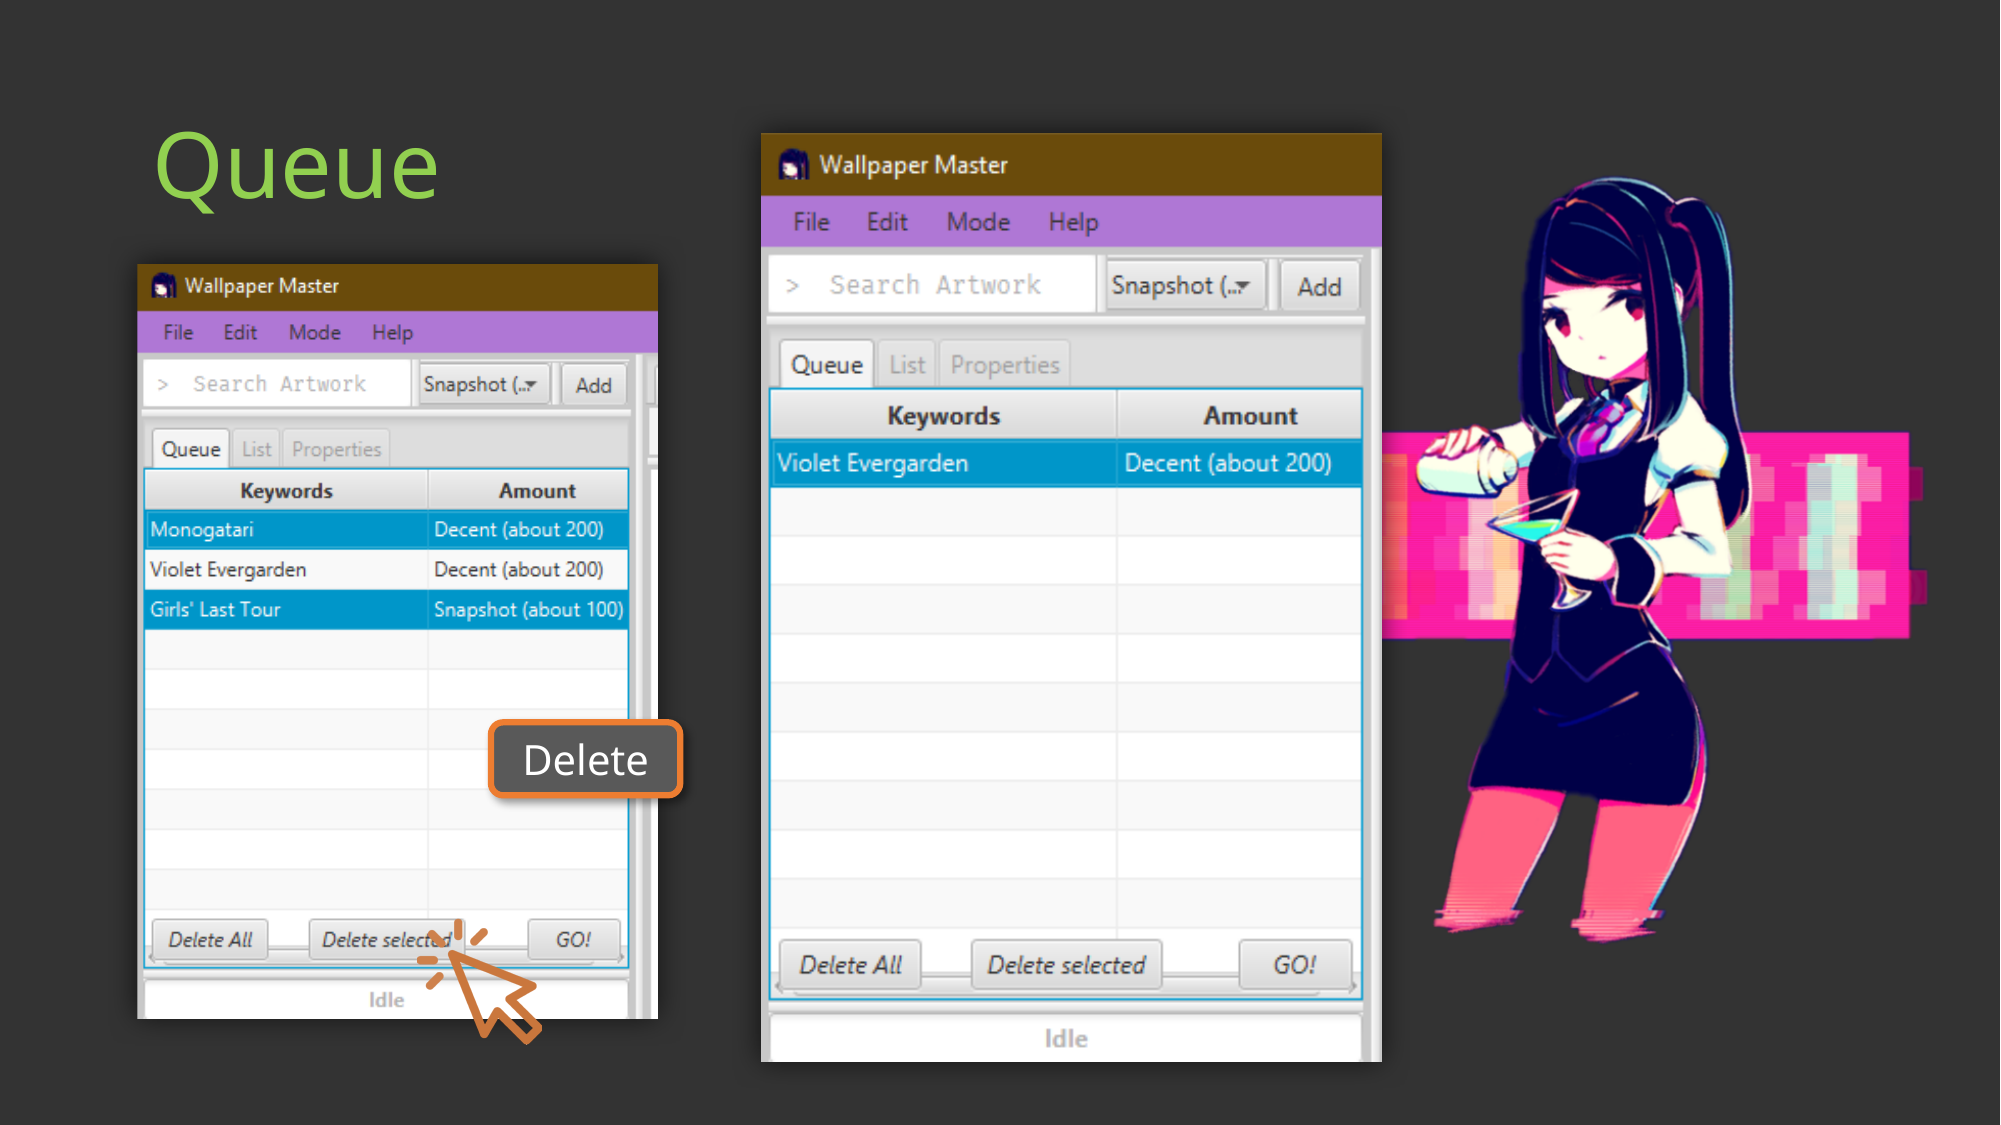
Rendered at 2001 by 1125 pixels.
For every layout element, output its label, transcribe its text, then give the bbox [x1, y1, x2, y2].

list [137, 263, 658, 1019]
picture [0, 0, 2000, 1125]
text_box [417, 722, 681, 1045]
title Queue [137, 59, 1863, 278]
